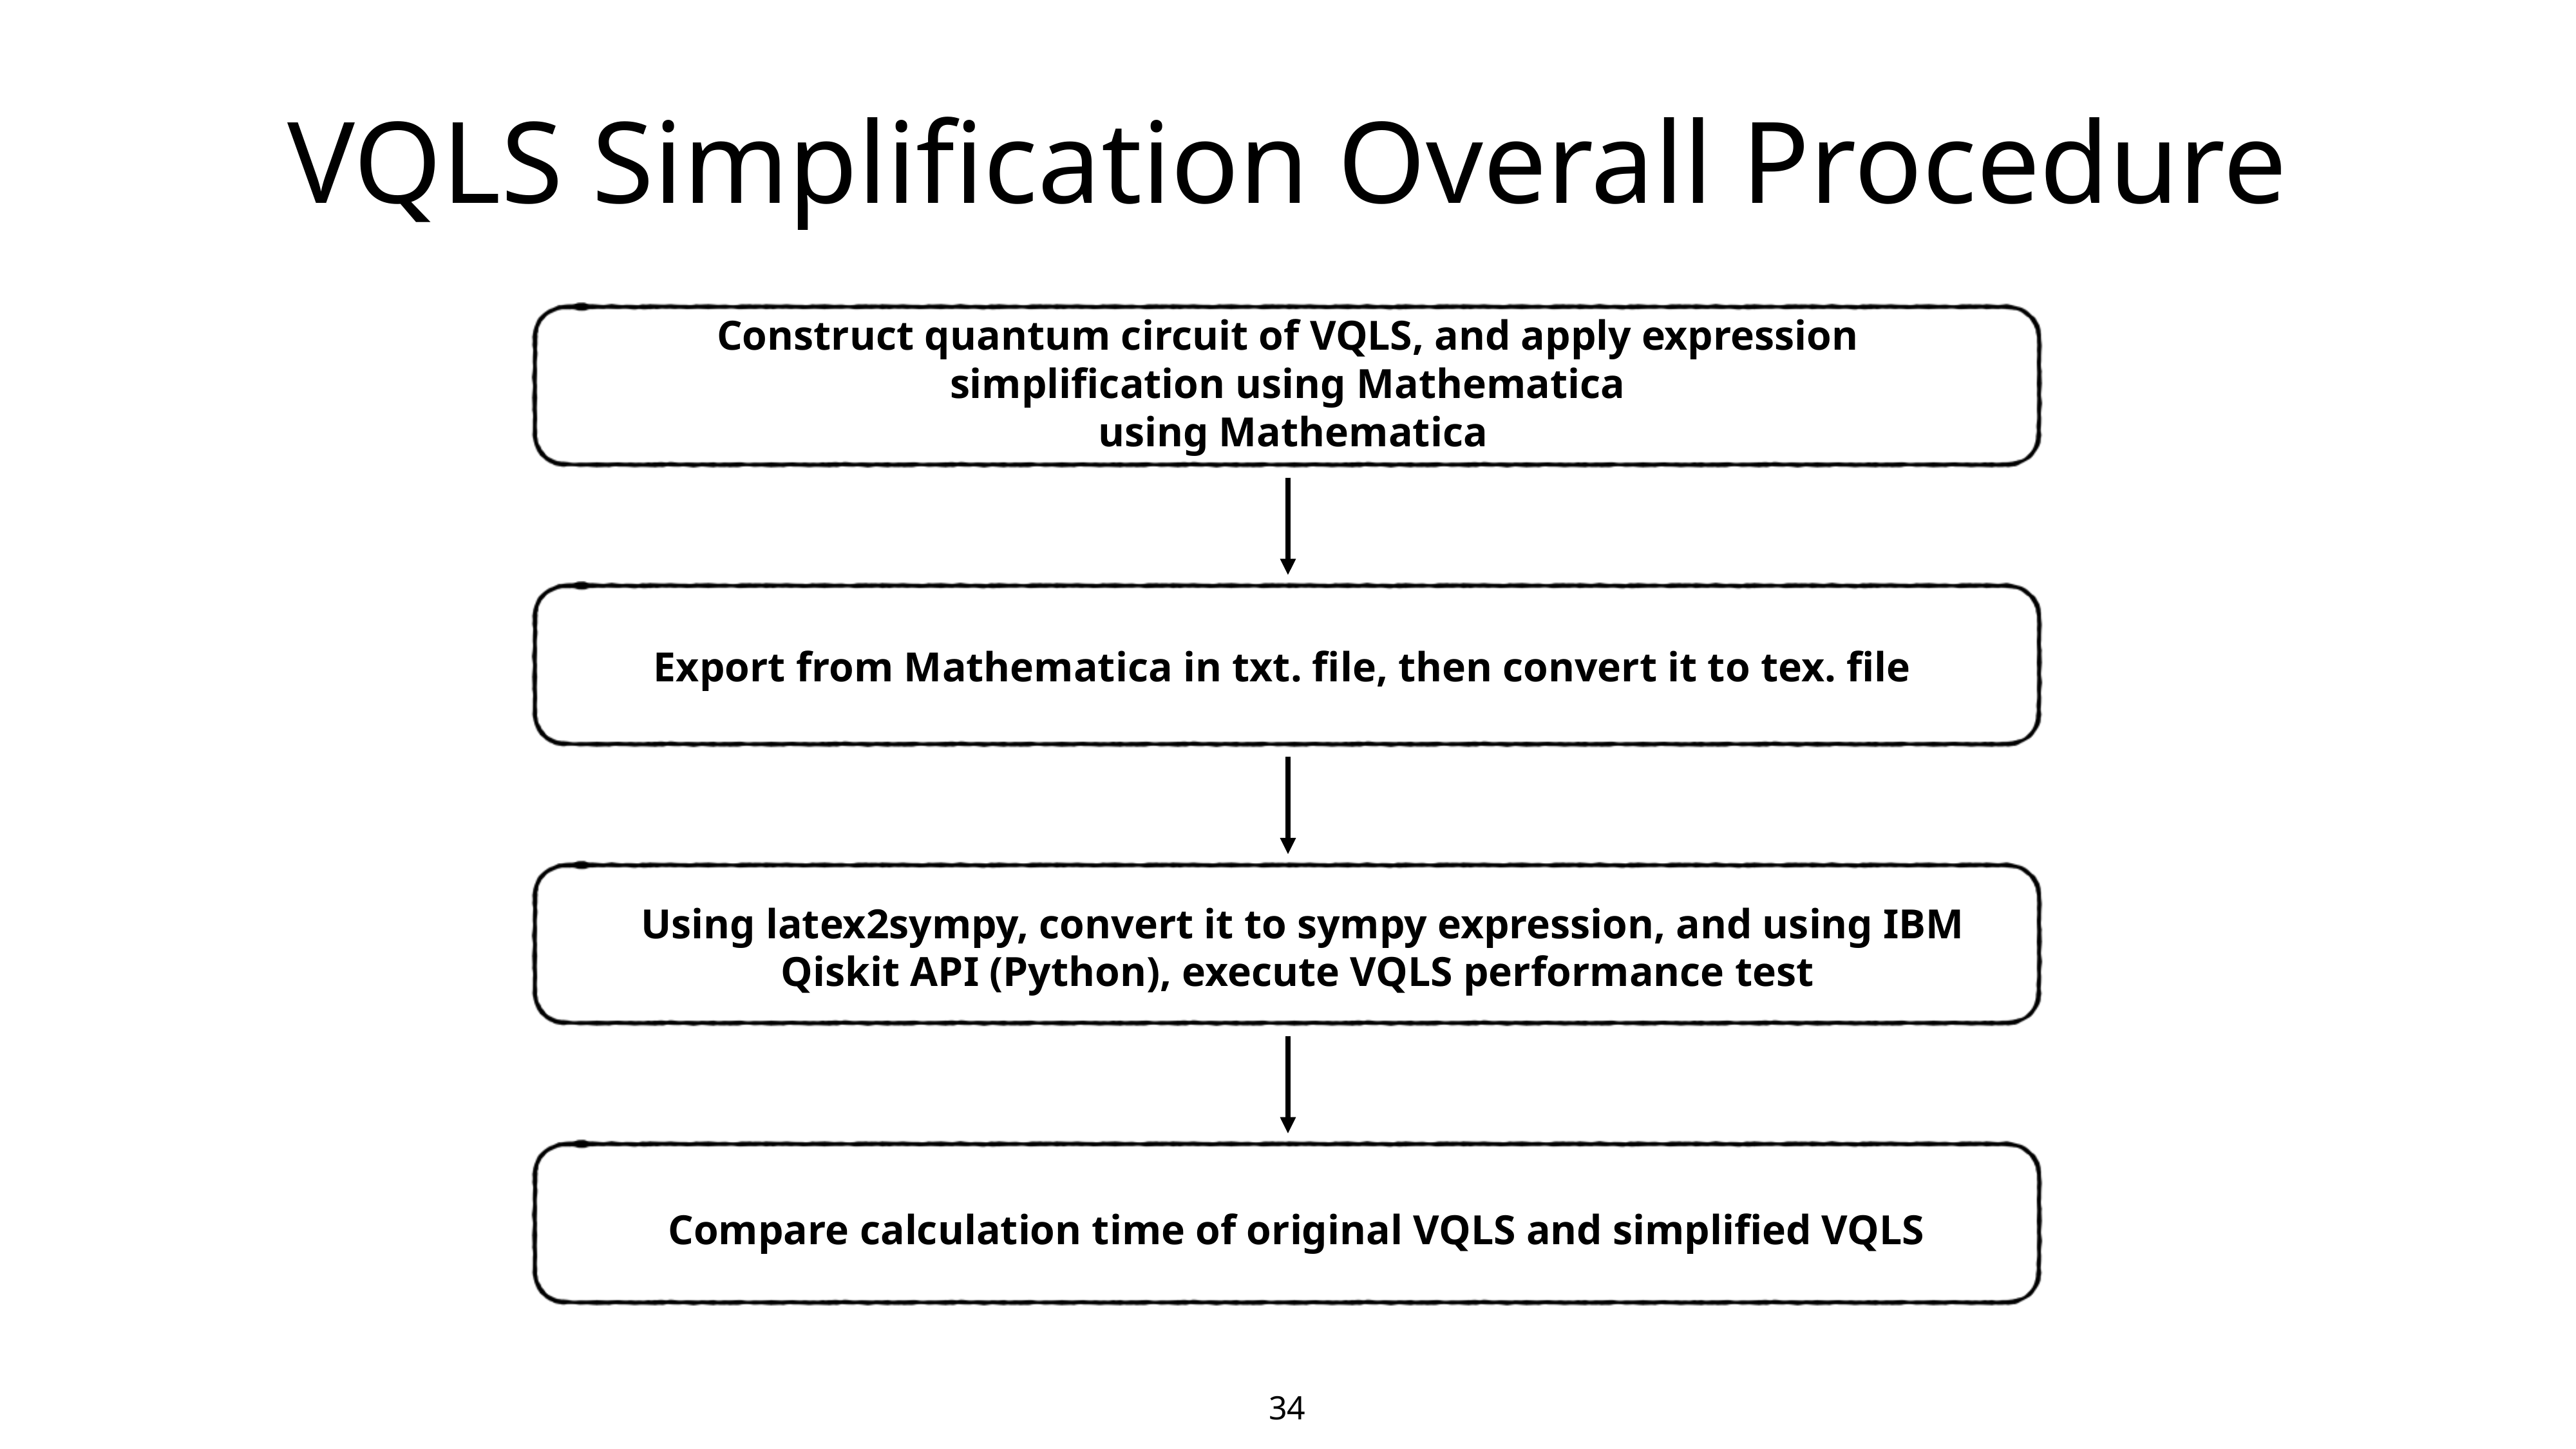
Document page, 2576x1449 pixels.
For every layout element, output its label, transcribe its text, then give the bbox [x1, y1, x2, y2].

title VQLS Simplification Overall Procedure [178, 37, 2398, 279]
slide_number 34 [1263, 1381, 1312, 1431]
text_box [529, 301, 2047, 1310]
